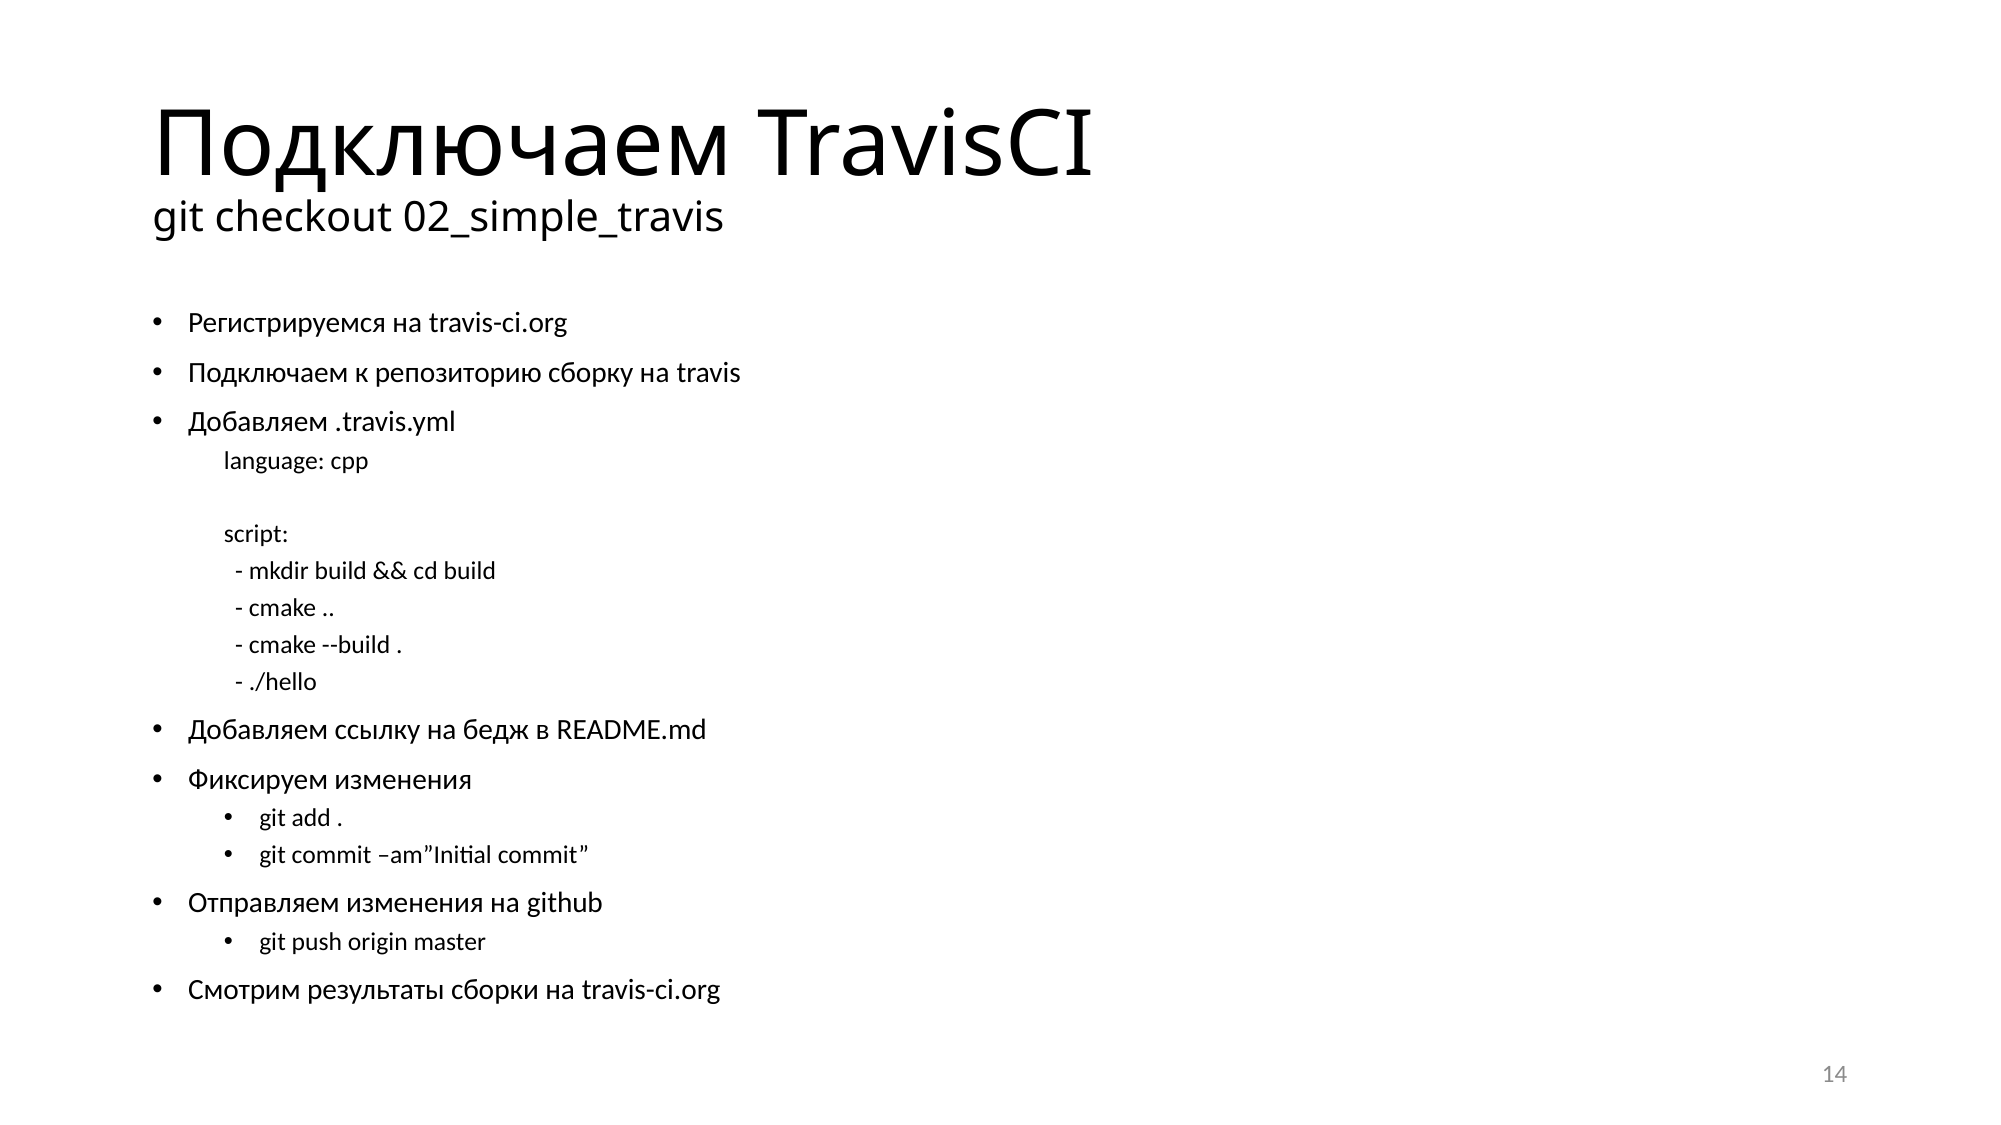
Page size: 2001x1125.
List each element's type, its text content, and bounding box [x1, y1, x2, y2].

slide_number 14 [1412, 1042, 1863, 1103]
list Регистрируемся на travis-ci.org Подключаем к репозиторию сборку на travis Добавляем .travis.yml language: cpp script: - mkdir build && cd build - cmake .. - cmake --build . - ./hello Добавляем ссылку на бедж в README.md Фиксируем изменения git add . git commit –am”Initial commit” Отправляем изменения на github git push origin master Смотрим результаты сборки на travis-ci.org [137, 299, 1863, 1014]
title Подключаем TravisCI git checkout 02_simple_travis [137, 59, 1863, 278]
